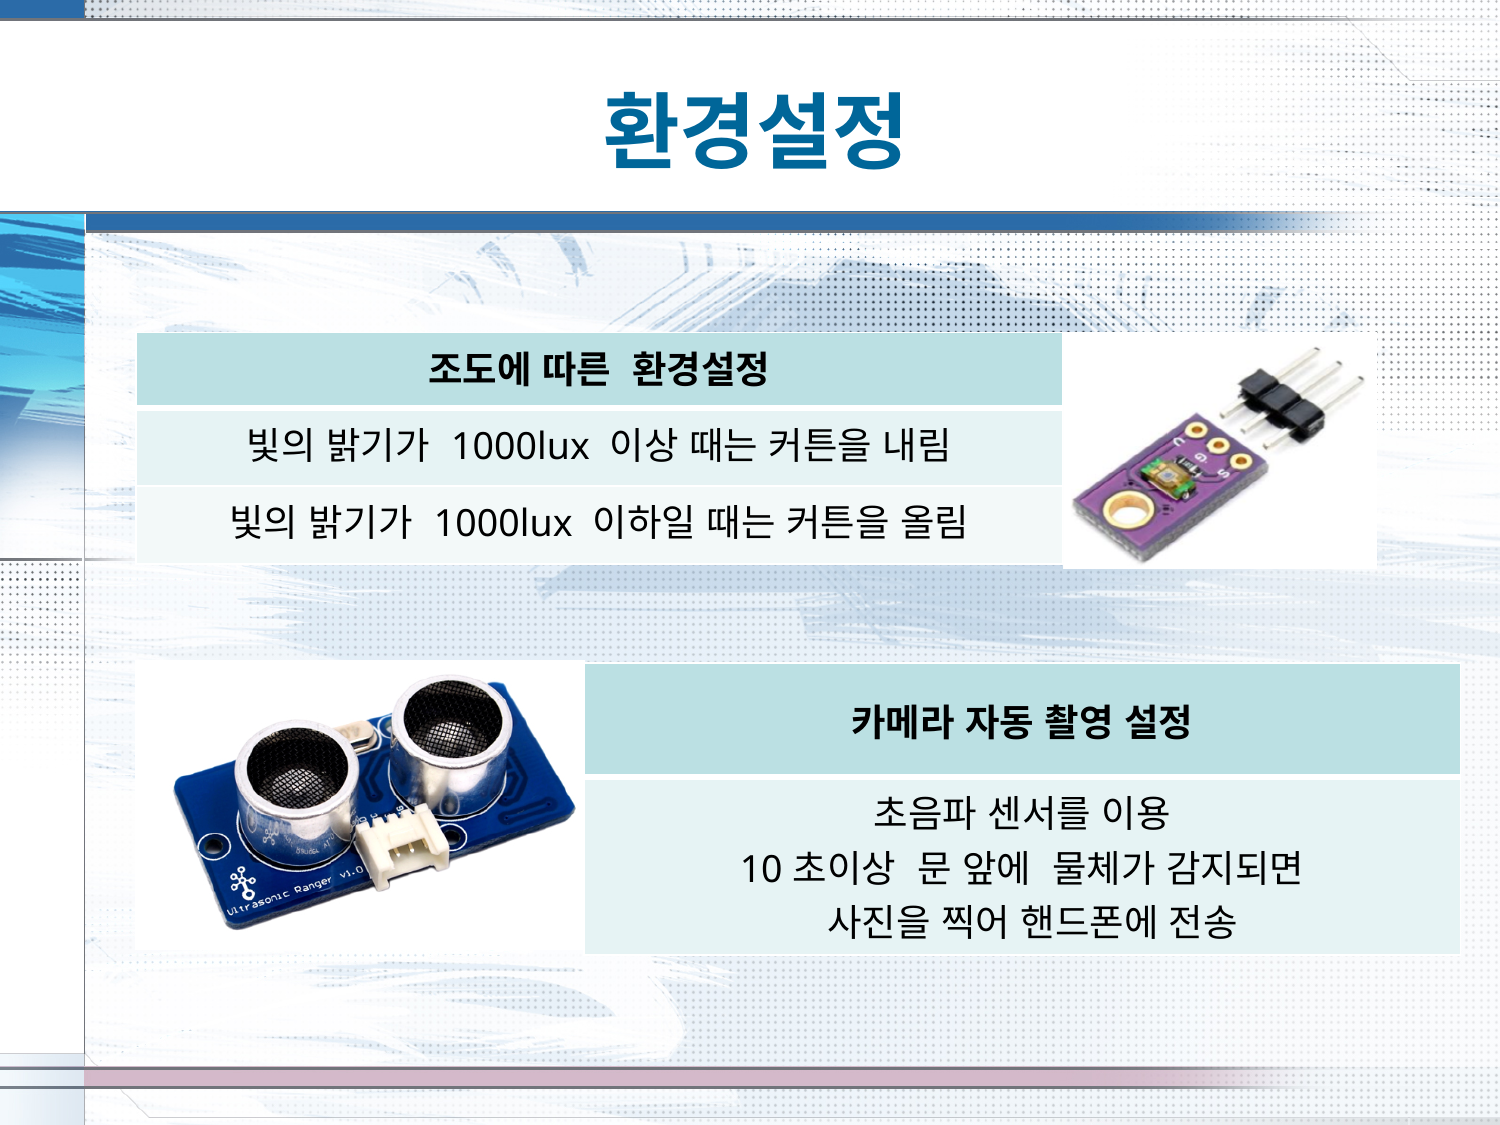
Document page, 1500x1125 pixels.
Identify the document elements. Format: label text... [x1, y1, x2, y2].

picture [0, 0, 1500, 1125]
table_cell 빛의 밝기가 1000lux 이하일 때는 커튼을 올림 [137, 487, 1057, 563]
table_cell 빛의 밝기가 1000lux 이상 때는 커튼을 내림 [137, 411, 1057, 485]
table_header 조도에 따른 환경설정 [137, 333, 1059, 405]
table_cell 초음파 센서를 이용 10초이상 문 앞에 물체가 감지되면 사진을 찍어 핸드폰에 전송 [587, 780, 1460, 954]
table_header 카메라 자동 촬영 설정 [588, 664, 1460, 774]
title 환경설정 [87, 44, 1426, 213]
